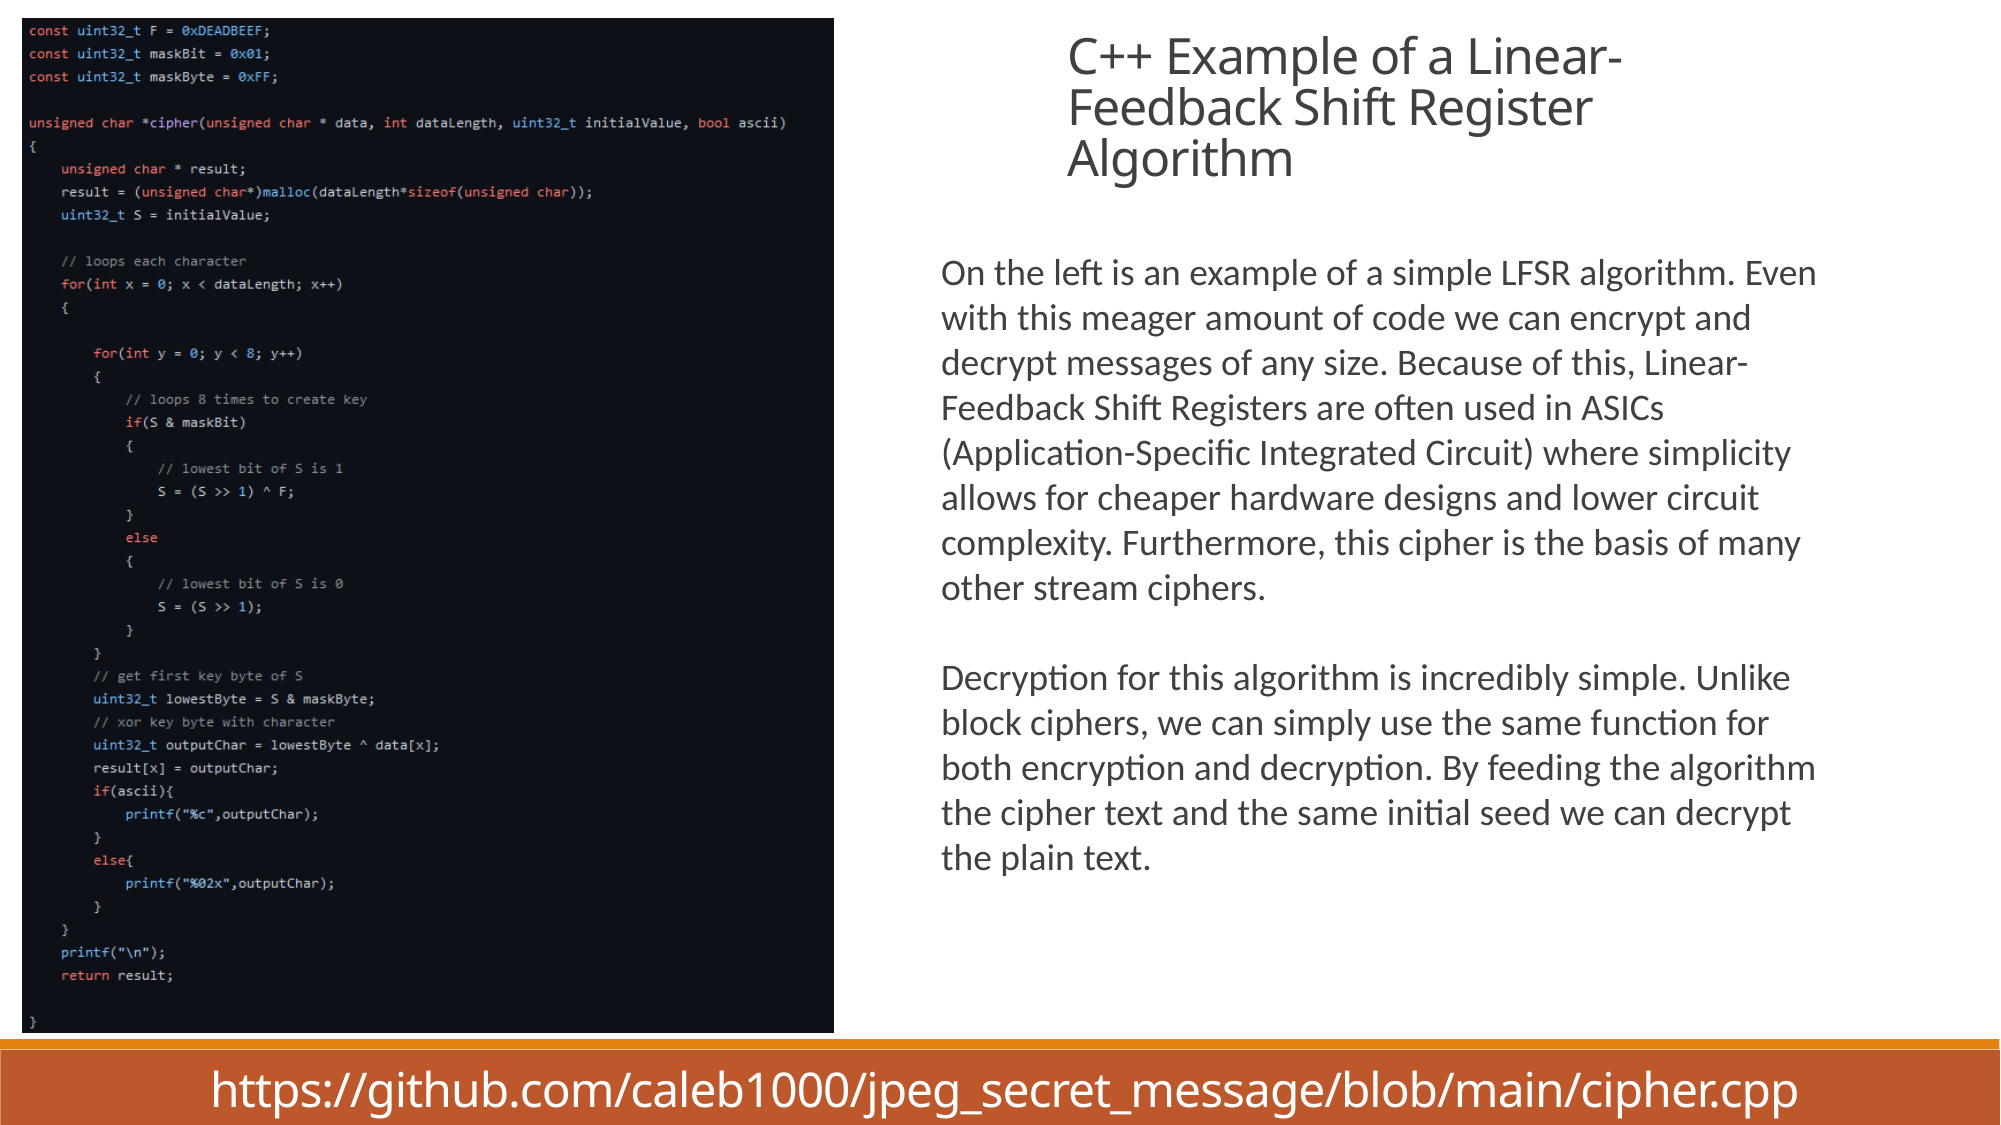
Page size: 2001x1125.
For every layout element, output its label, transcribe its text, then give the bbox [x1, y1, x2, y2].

text_box https://github.com/caleb1000/jpeg_secret_message/blob/main/cipher.cpp [194, 1048, 1845, 1125]
title C++ Example of a Linear-Feedback Shift Register Algorithm [1052, 117, 1780, 195]
picture [21, 17, 835, 1033]
text_box On the left is an example of a simple LFSR algorithm. Even with this meager amount of code we can encrypt and decrypt messages of any size. Because of this, Linear-Feedback Shift Registers are often used in ASICs (Application-Specific Integrated Circuit) where simplicity allows for cheaper hardware designs and lower circuit complexity. Furthermore, this cipher is the basis of many other stream ciphers. Decryption for this algorithm is incredibly simple. Unlike block ciphers, we can simply use the same function for both encryption and decryption. By feeding the algorithm the cipher text and the same initial seed we can decrypt the plain text. [926, 240, 1865, 886]
